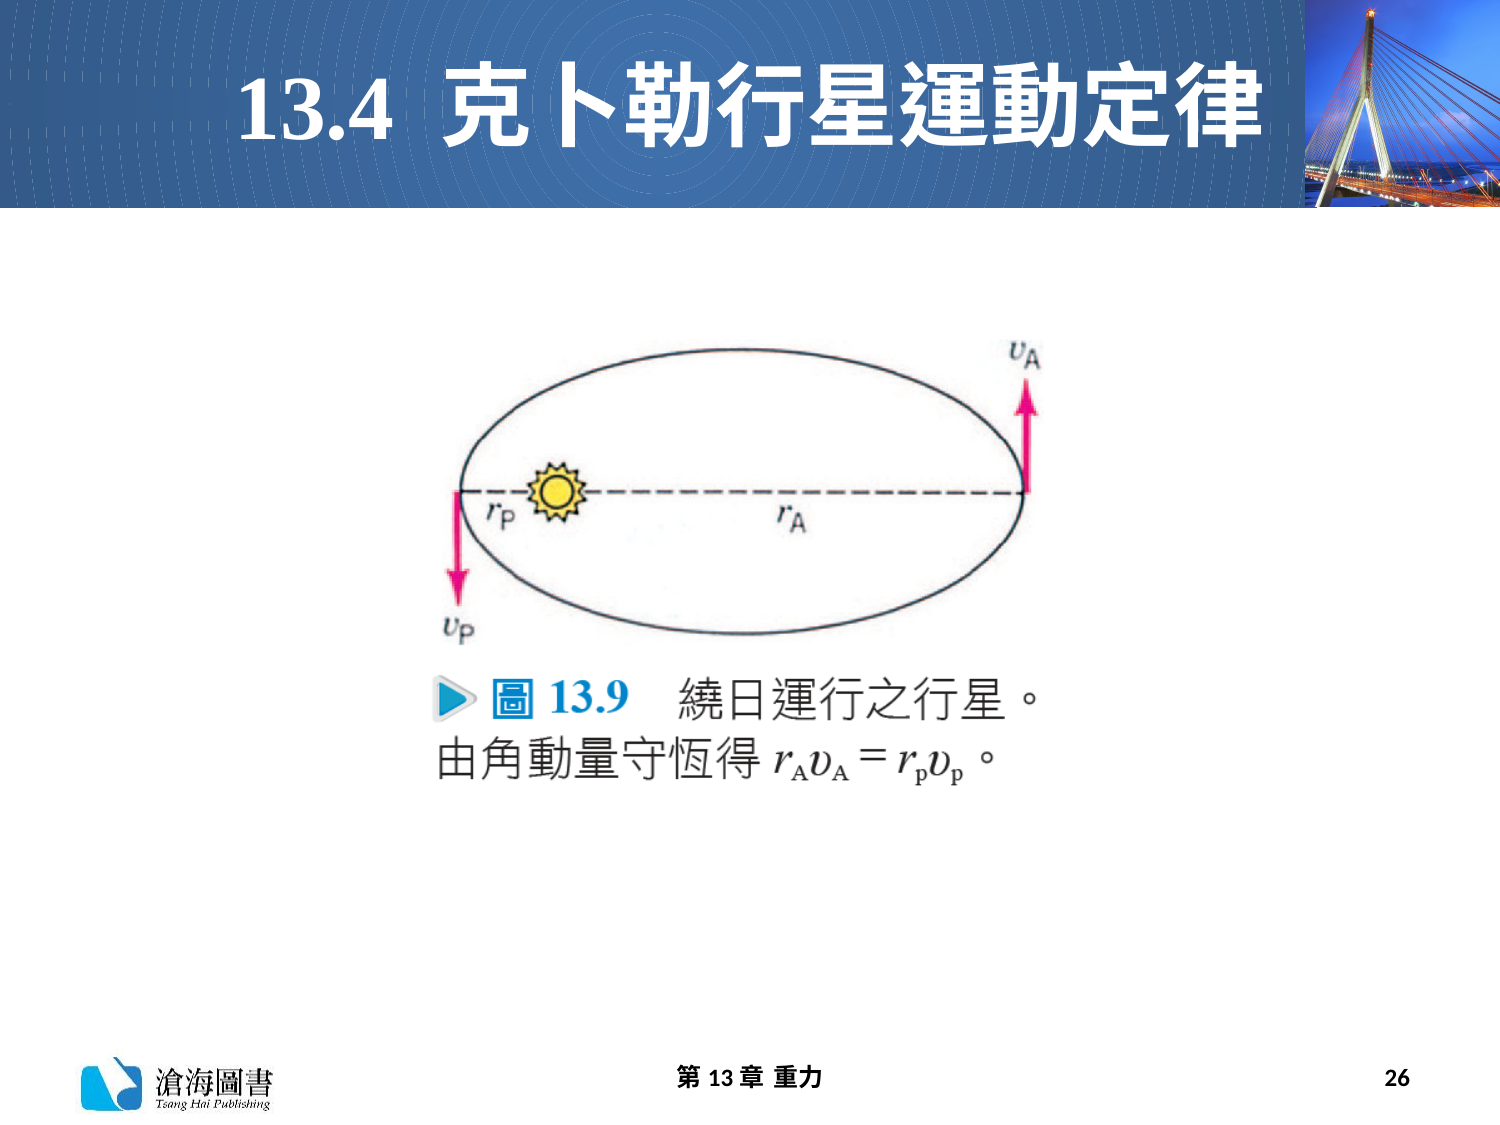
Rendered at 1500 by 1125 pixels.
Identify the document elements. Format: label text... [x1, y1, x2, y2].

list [407, 332, 1056, 793]
picture [1305, 0, 1500, 207]
title 13.4 克卜勒行星運動定律 [75, 21, 1425, 185]
picture [75, 1049, 274, 1118]
footer 第13章 重力 [512, 1046, 988, 1107]
slide_number 26 [1074, 1046, 1425, 1107]
